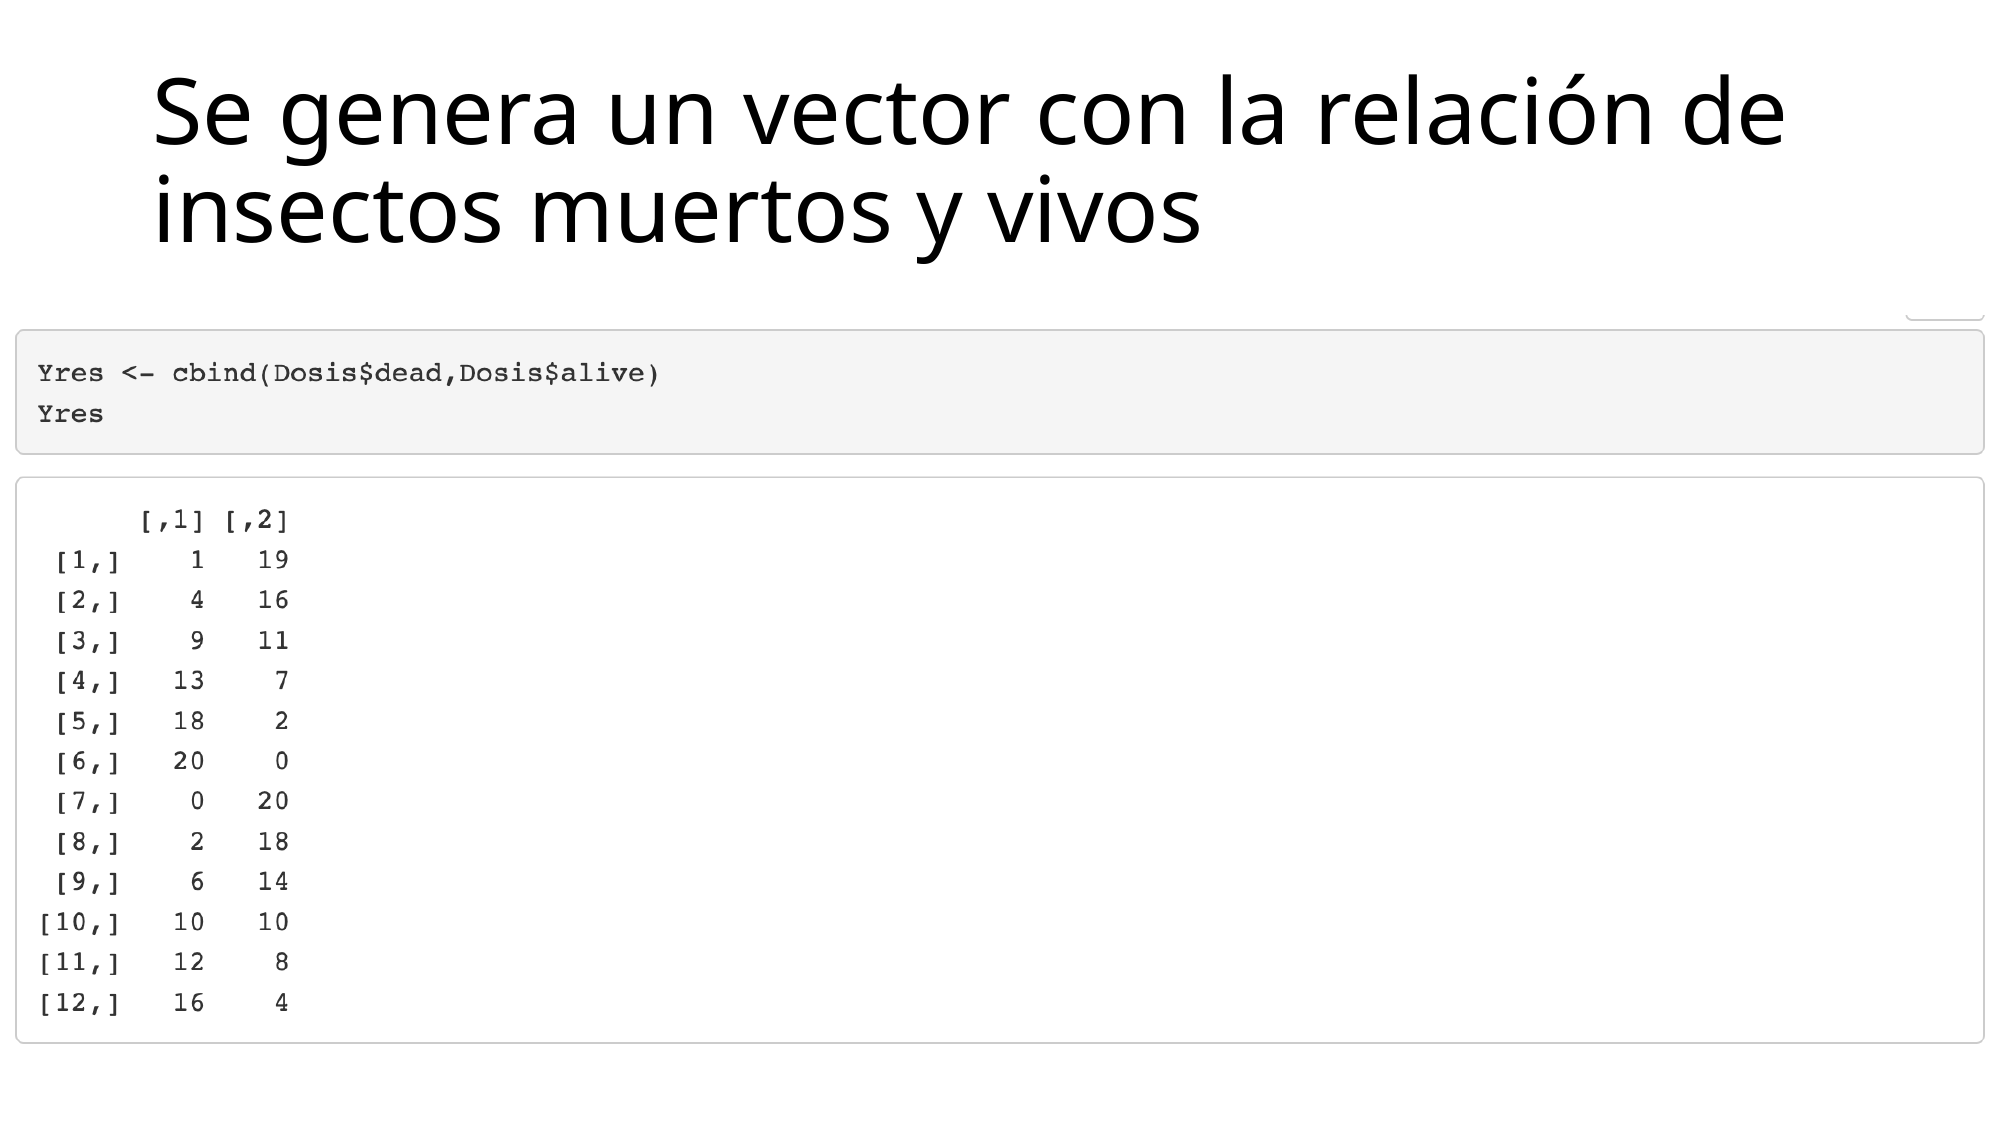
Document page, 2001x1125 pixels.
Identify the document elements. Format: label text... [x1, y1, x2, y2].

title Se genera un vector con la relación de insectos muertos y vivos [137, 55, 1863, 273]
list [0, 314, 2000, 1066]
